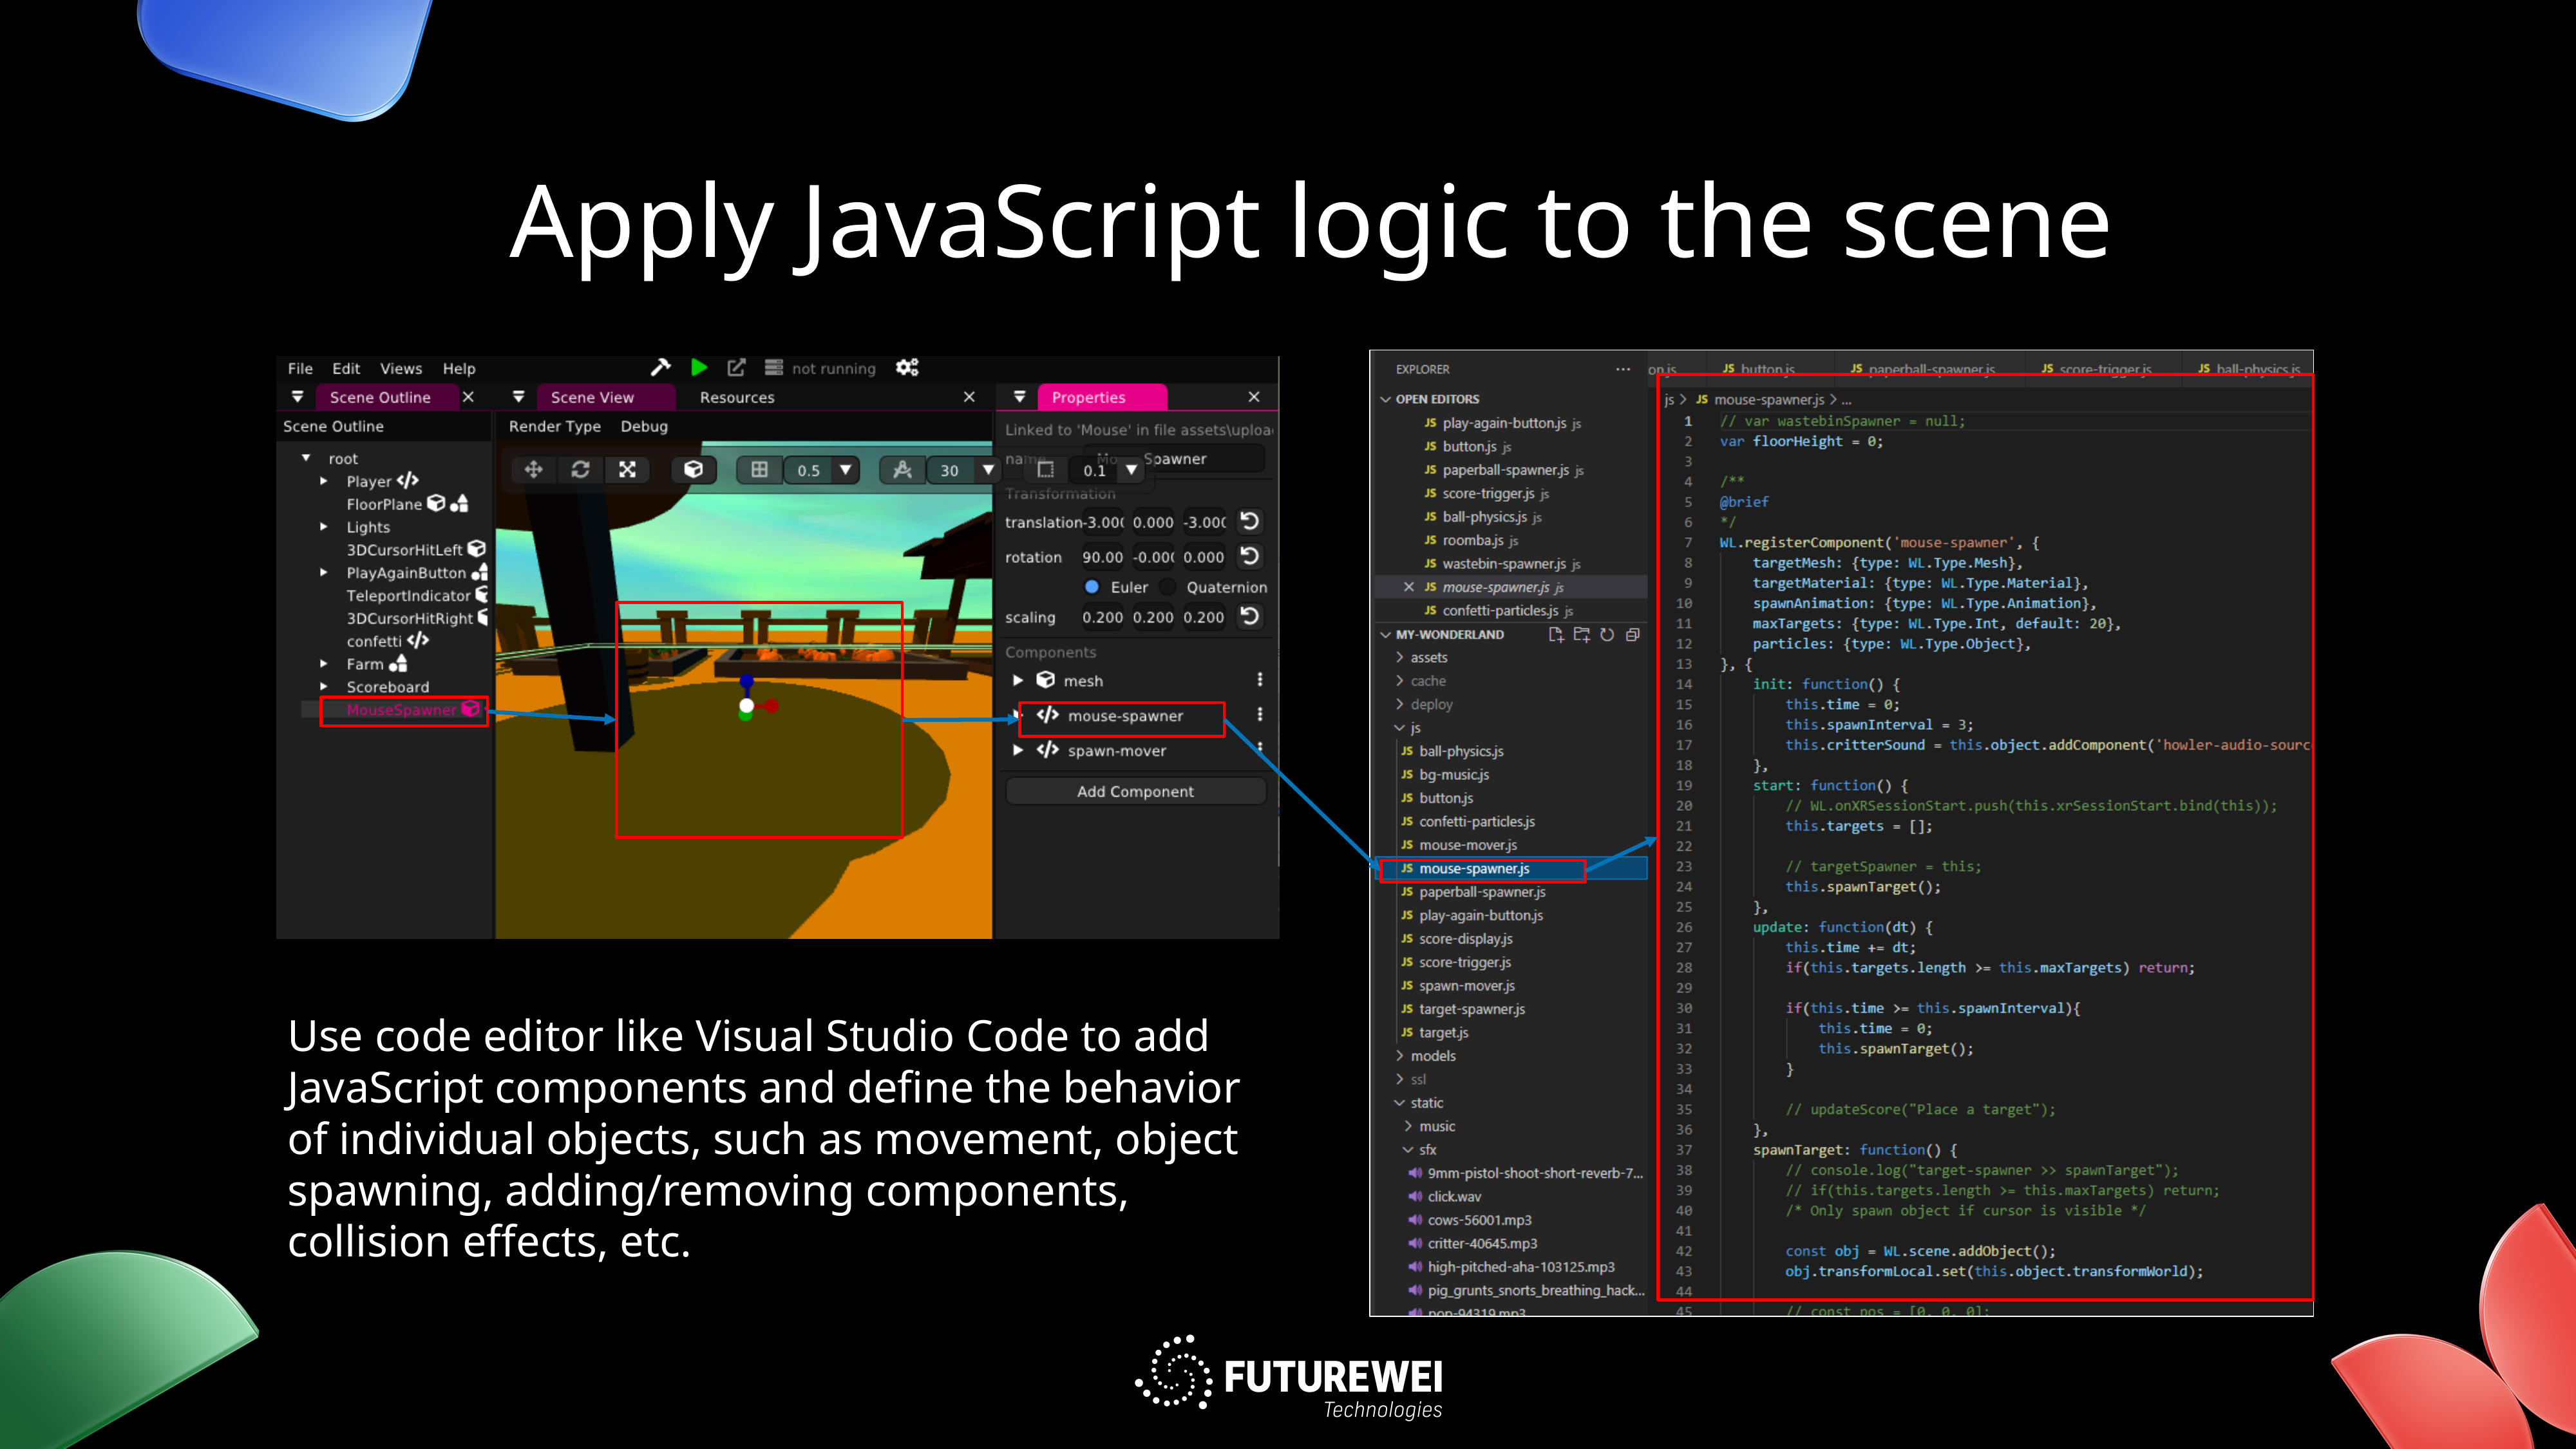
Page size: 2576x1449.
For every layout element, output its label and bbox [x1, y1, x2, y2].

text_box [487, 711, 617, 721]
text_box [1224, 719, 1381, 871]
picture [1104, 350, 2314, 1441]
text_box [1585, 837, 1658, 871]
text_box [0, 0, 2576, 1449]
